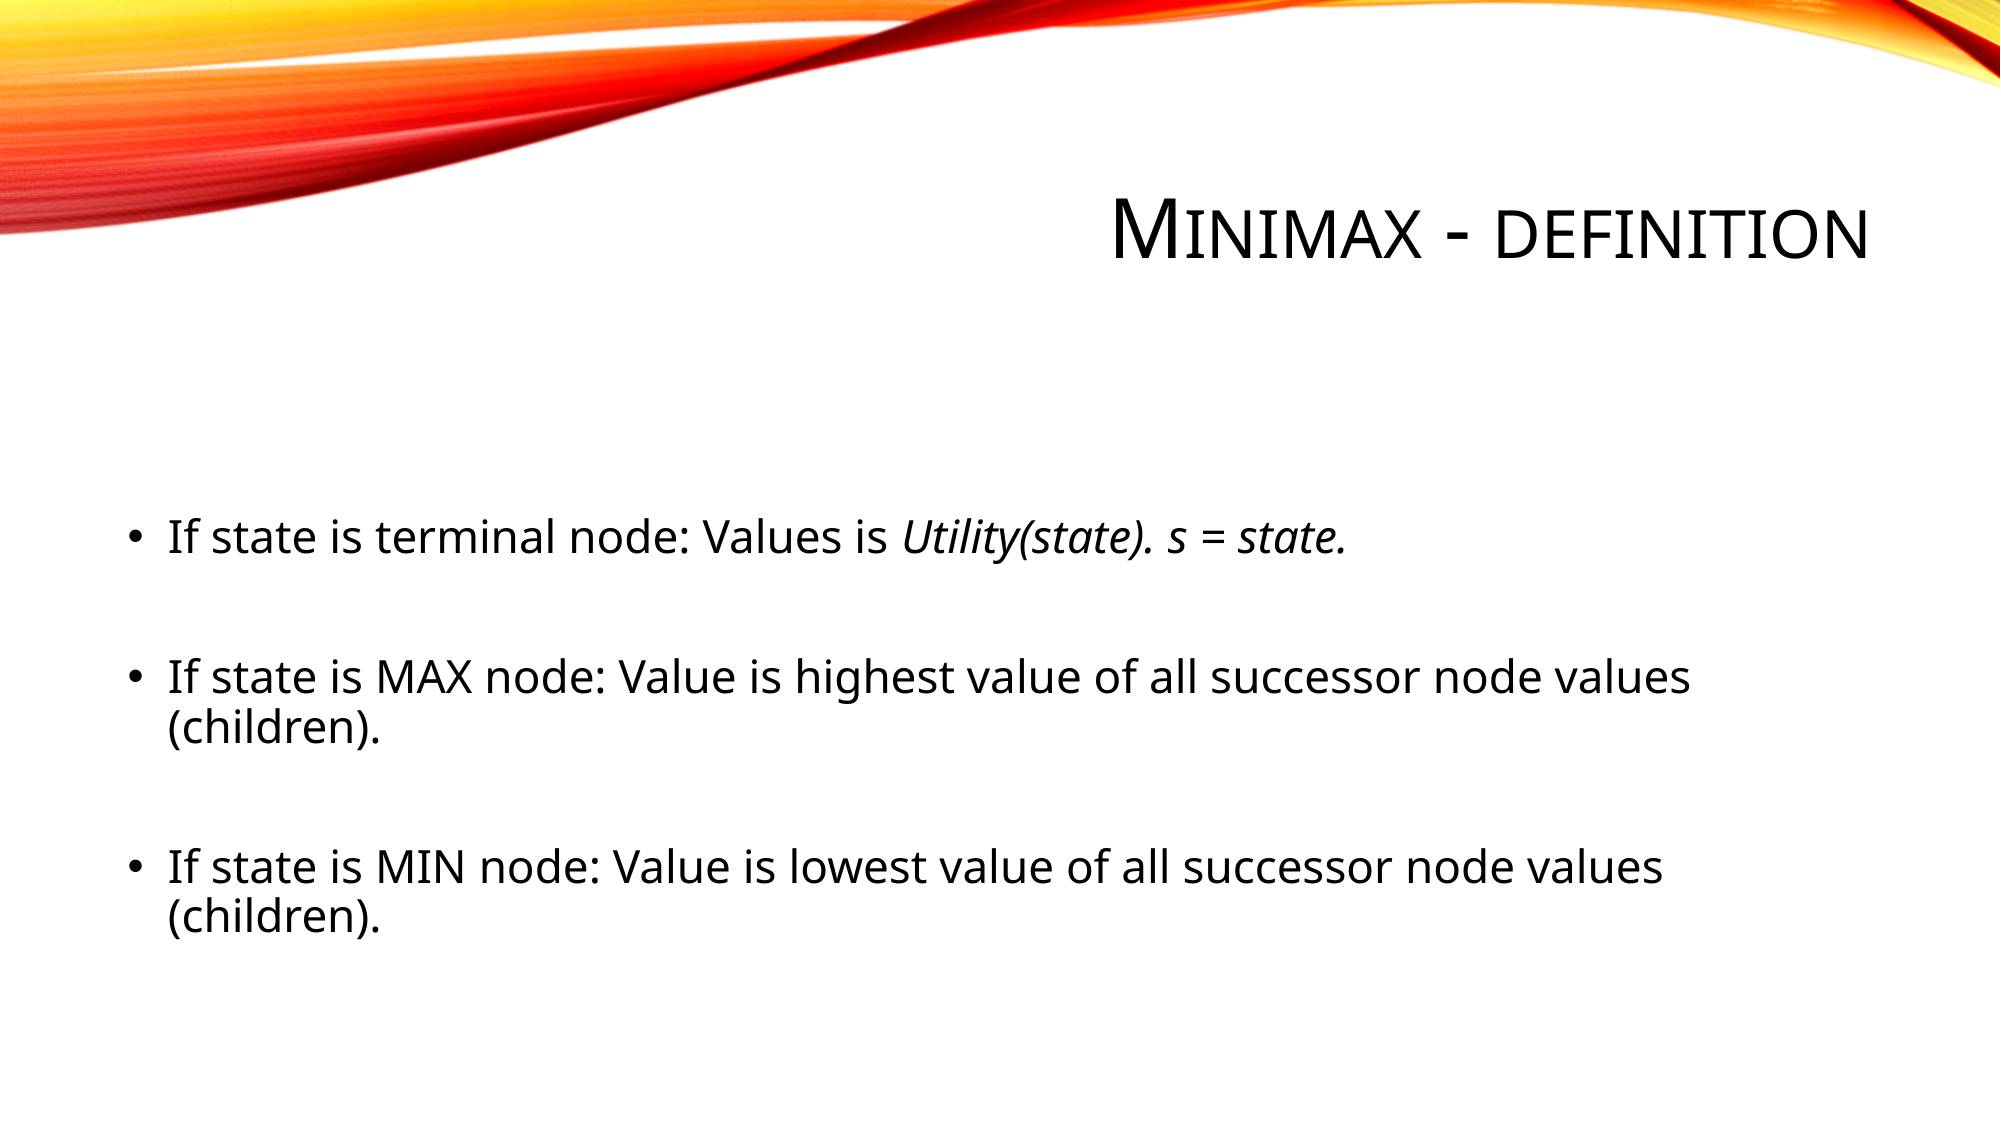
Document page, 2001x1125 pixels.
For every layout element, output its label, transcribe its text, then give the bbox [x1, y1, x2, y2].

title Minimax - definition [474, 125, 1888, 338]
picture [0, 0, 2000, 237]
